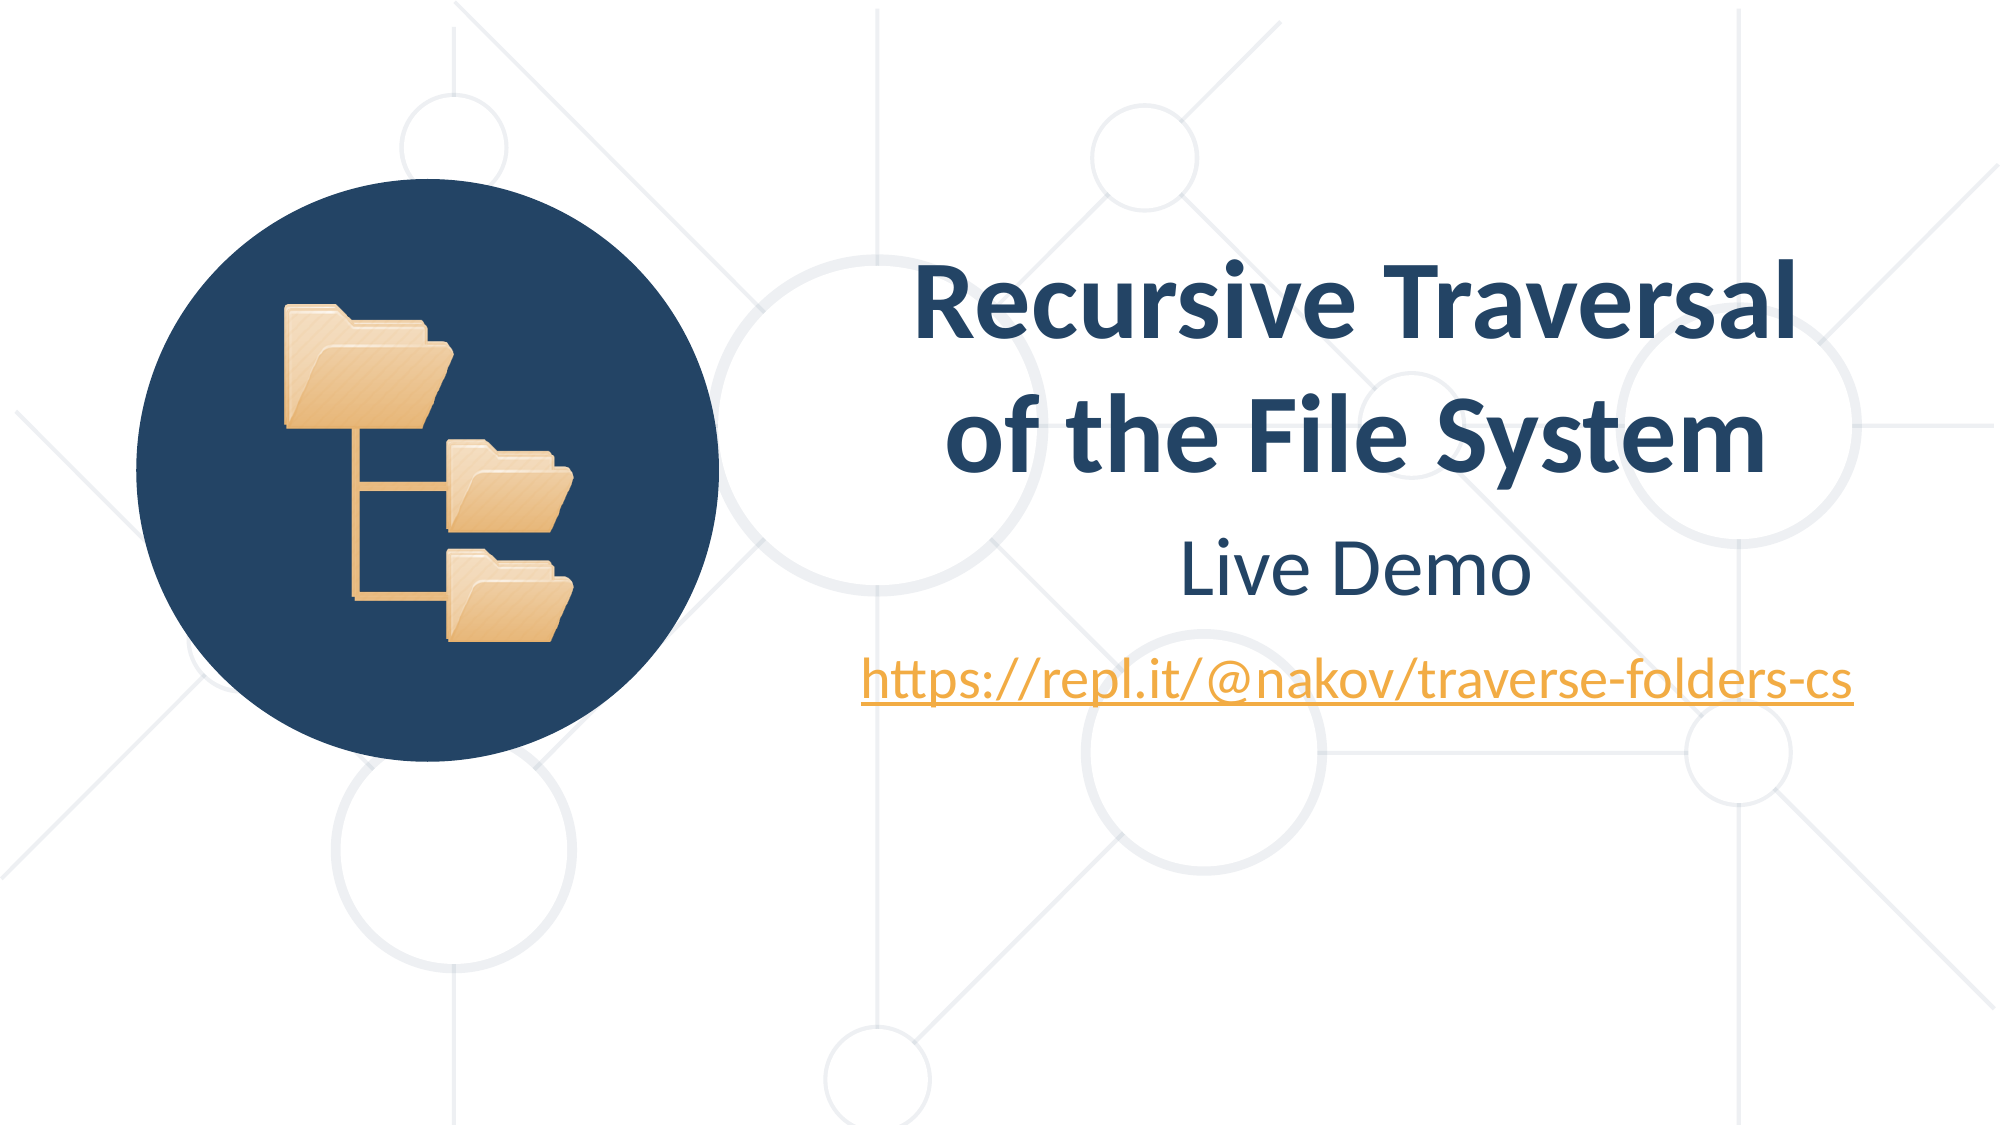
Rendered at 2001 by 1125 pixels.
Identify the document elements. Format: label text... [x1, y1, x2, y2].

subtitle Live Demo [859, 505, 1855, 623]
text_box https://repl.it/@nakov/traverse-folders-cs [845, 632, 1869, 718]
title Recursive Traversal of the File System [859, 216, 1855, 505]
picture [259, 303, 597, 642]
